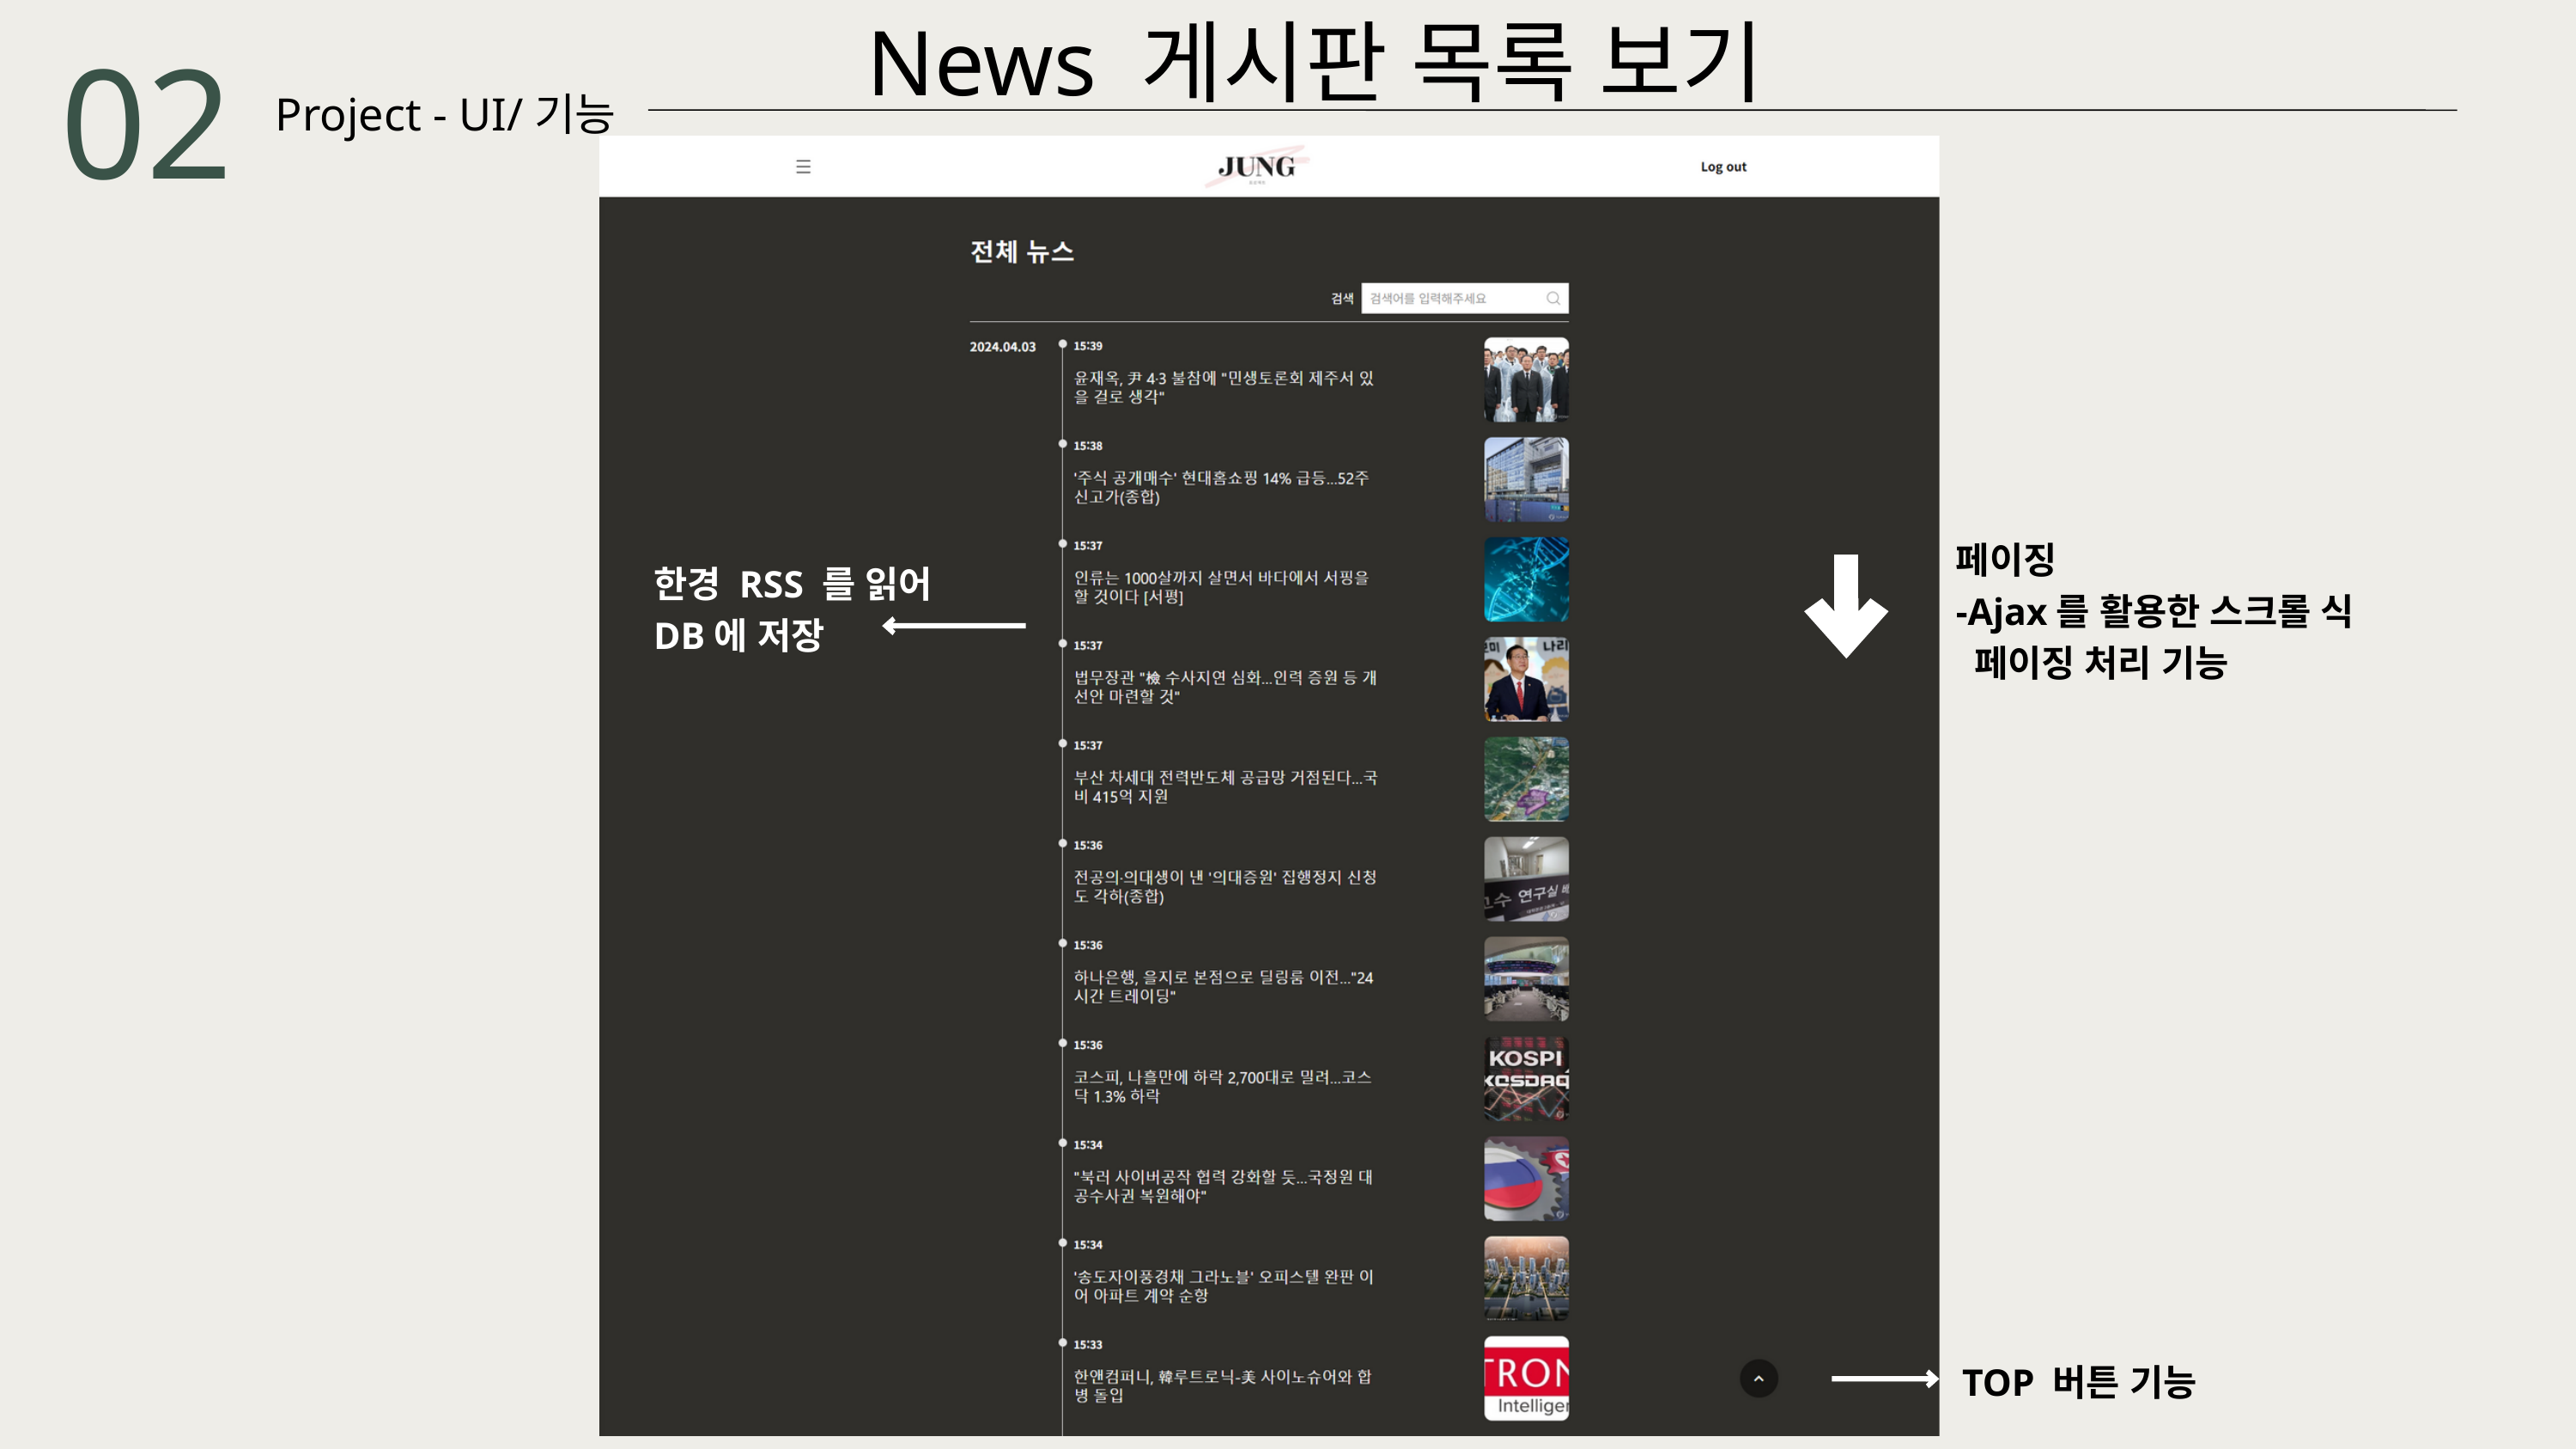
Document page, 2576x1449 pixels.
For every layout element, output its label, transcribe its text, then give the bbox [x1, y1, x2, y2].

text_box Project - UI/기능 [85, 76, 617, 140]
text_box 한경 RSS 를 읽어 DB에 저장 [653, 554, 939, 657]
text_box 페이징 -Ajax를 활용한 스크롤 식 페이징 처리 기능 [1955, 530, 2379, 685]
text_box News 게시판 목록 보기 [849, 0, 1782, 114]
text_box 02 [60, 0, 300, 209]
text_box [599, 136, 1940, 1436]
text_box TOP 버튼 기능 [1961, 1351, 2222, 1404]
